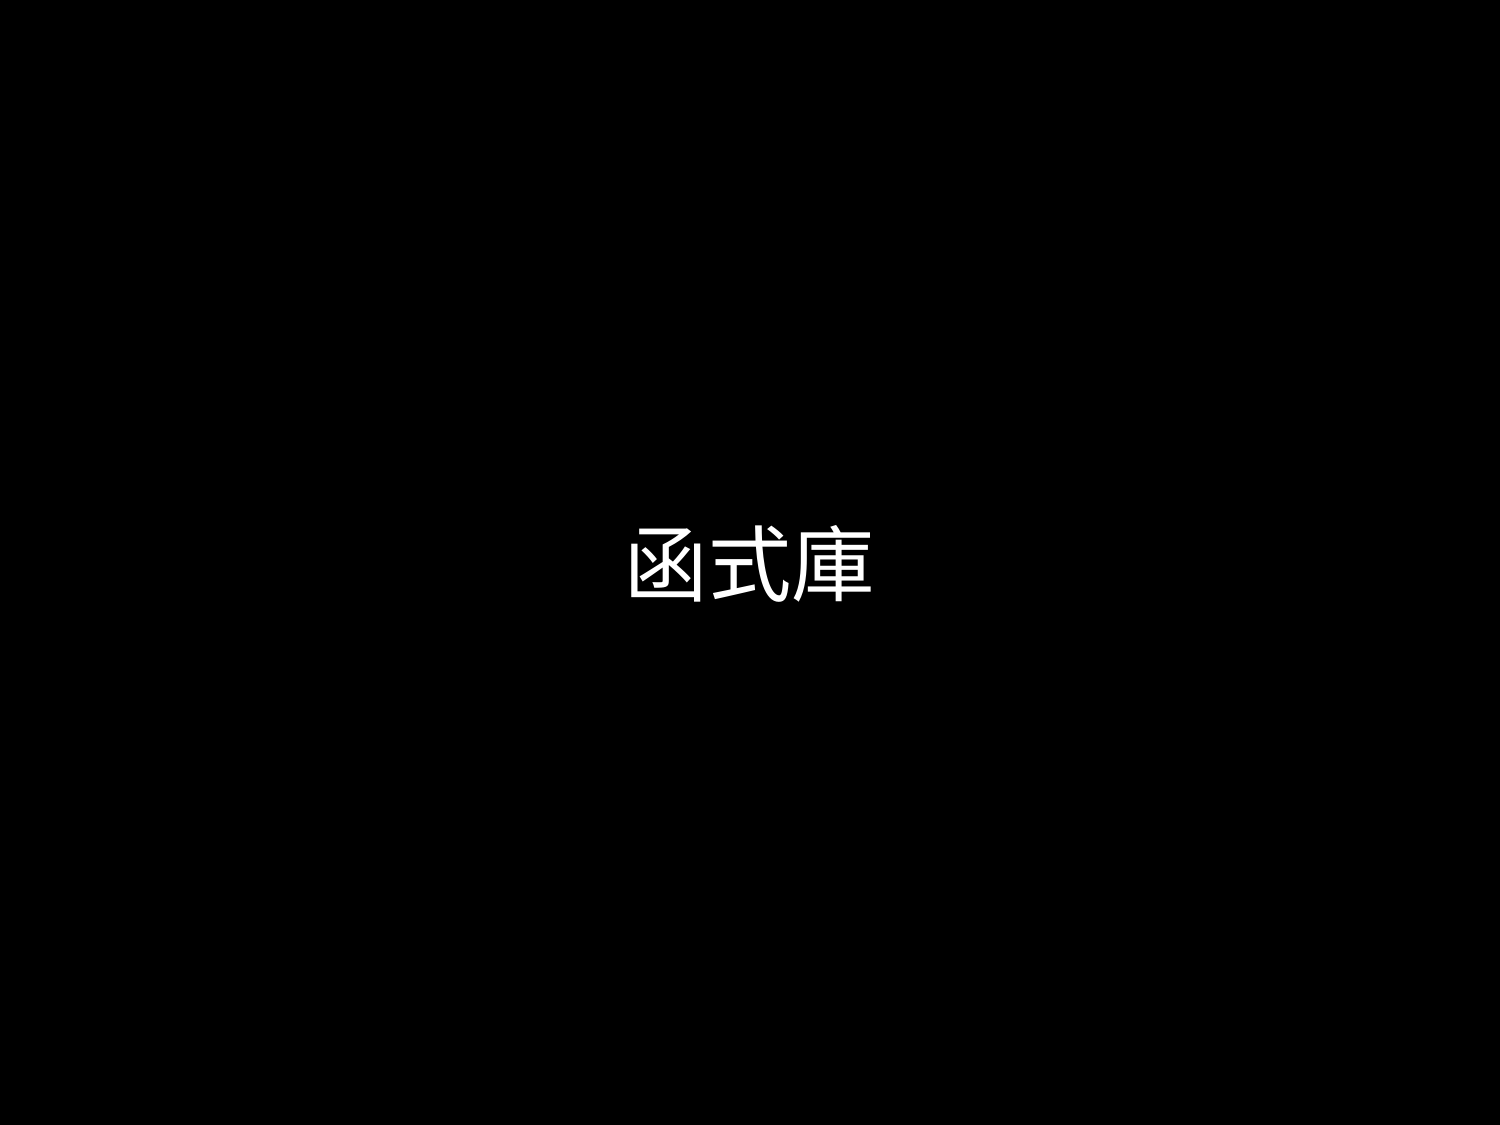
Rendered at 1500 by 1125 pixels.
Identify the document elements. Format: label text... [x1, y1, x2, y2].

text_box 函式庫 [0, 0, 1500, 1125]
